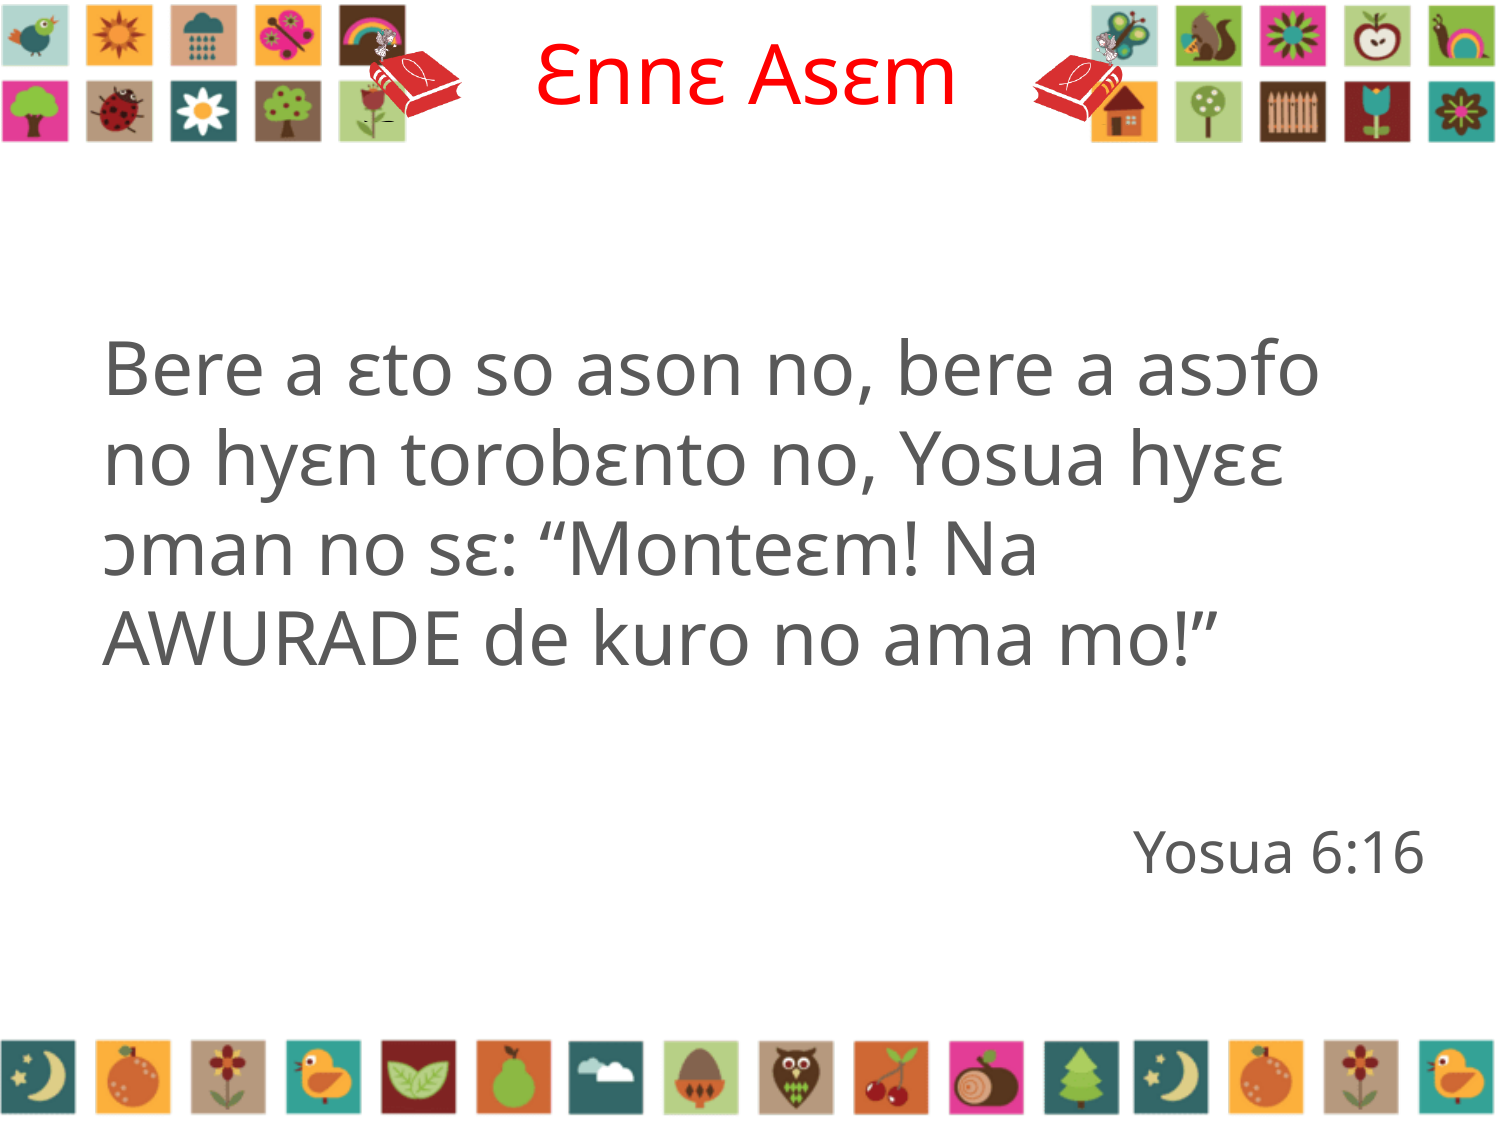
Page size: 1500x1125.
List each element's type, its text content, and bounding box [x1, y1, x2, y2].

picture [1000, 3, 1500, 150]
text_box Ɛnnɛ Asɛm [492, 13, 1078, 129]
text_box Yosua 6:16 [808, 807, 1441, 893]
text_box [0, 1028, 1500, 1118]
picture [0, 3, 494, 150]
text_box Bere a ɛto so ason no, bere a asɔfo no hyɛn torobɛnto no, Yosua hyɛɛ ɔman no sɛ: “Monteɛm! Na AWURADE de kuro no ama mo!” [87, 313, 1435, 689]
